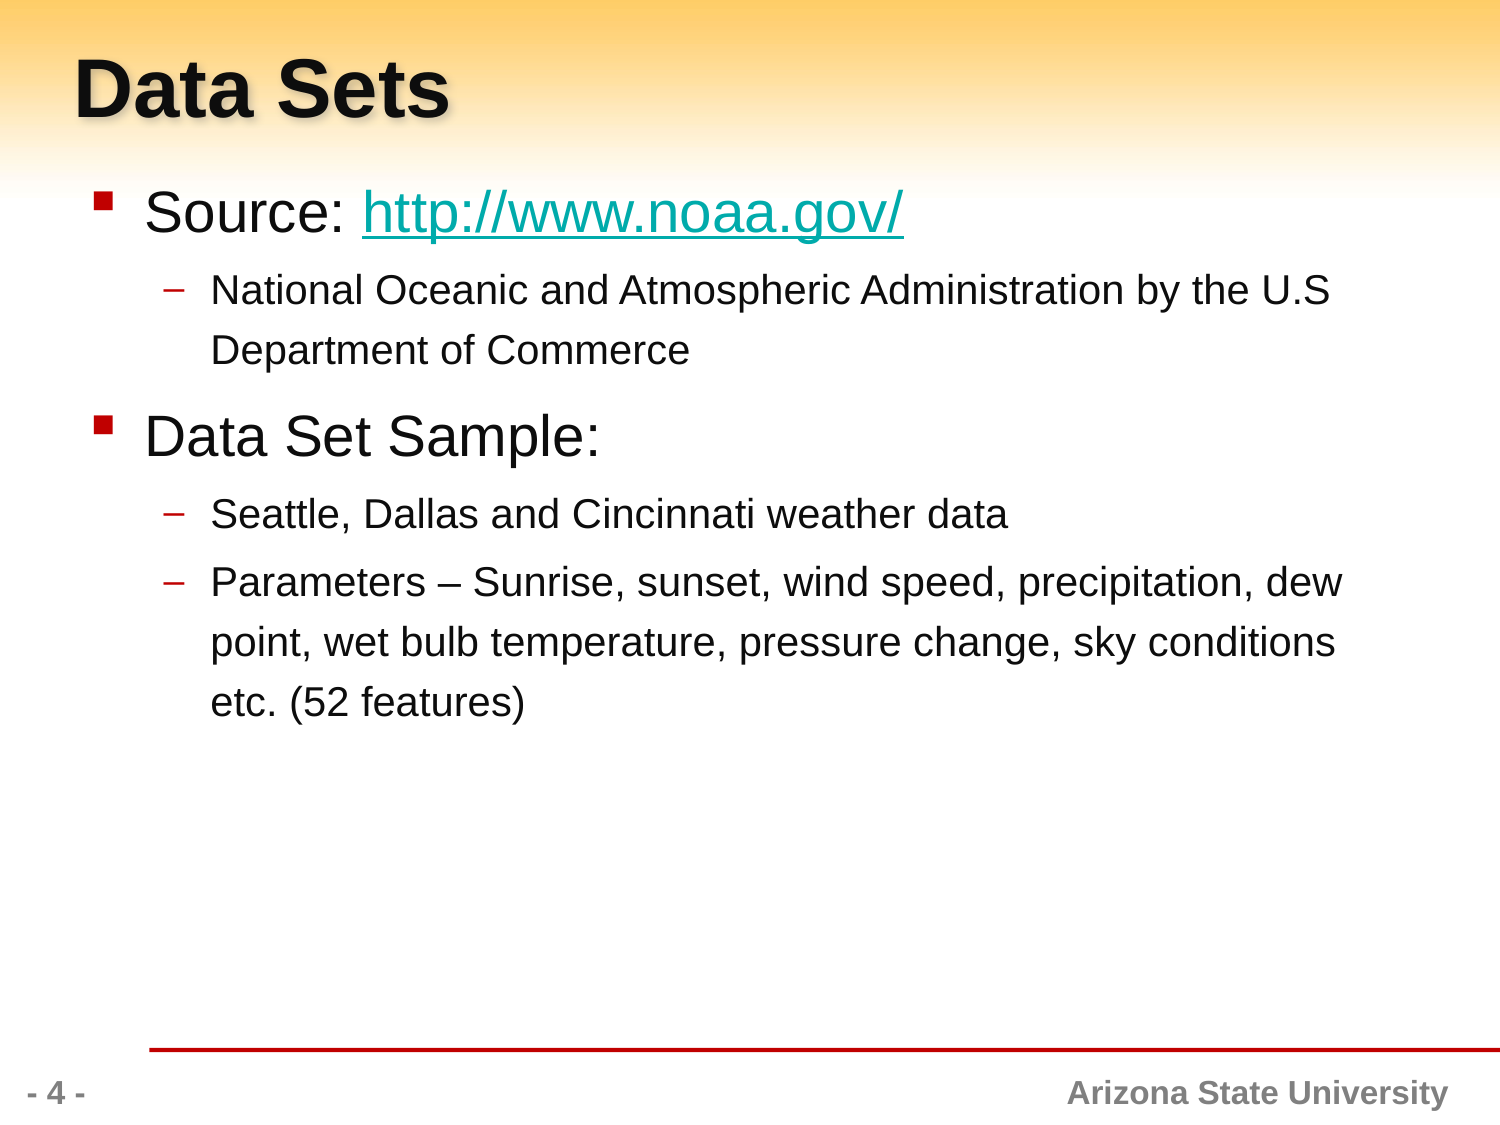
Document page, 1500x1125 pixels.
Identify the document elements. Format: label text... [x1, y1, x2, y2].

title Data Sets [72, 18, 1424, 150]
picture [0, 0, 1500, 198]
slide_number - 4 - [0, 1063, 113, 1125]
list Source: http://www.noaa.gov/ National Oceanic and Atmospheric Administration by the U.S Department of Commerce Data Set Sample: Seattle, Dallas and Cincinnati weather data Parameters – Sunrise, sunset, wind speed, precipitation, dew point, wet bulb temperature, pressure change, sky conditions etc. (52 features) [73, 152, 1424, 992]
